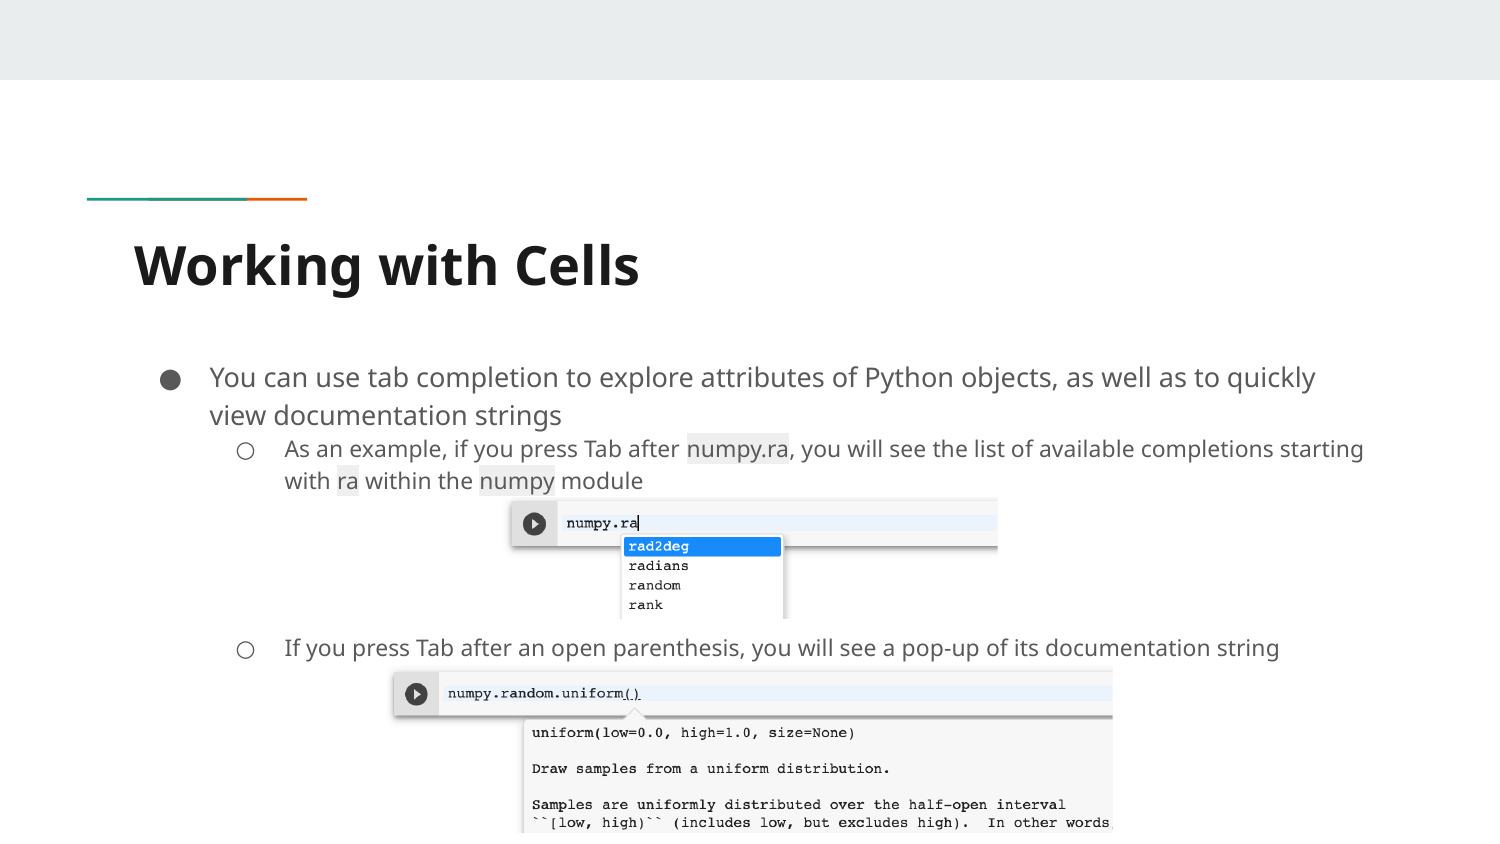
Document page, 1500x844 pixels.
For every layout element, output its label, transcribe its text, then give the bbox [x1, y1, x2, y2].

picture [386, 665, 1113, 833]
list You can use tab completion to explore attributes of Python objects, as well as to quickly view documentation strings As an example, if you press Tab after numpy.ra, you will see the list of available completions starting with ra within the numpy module If you press Tab after an open parenthesis, you will see a pop-up of its documentation string [119, 341, 1381, 712]
title Working with Cells [119, 216, 1381, 305]
picture [501, 496, 998, 619]
